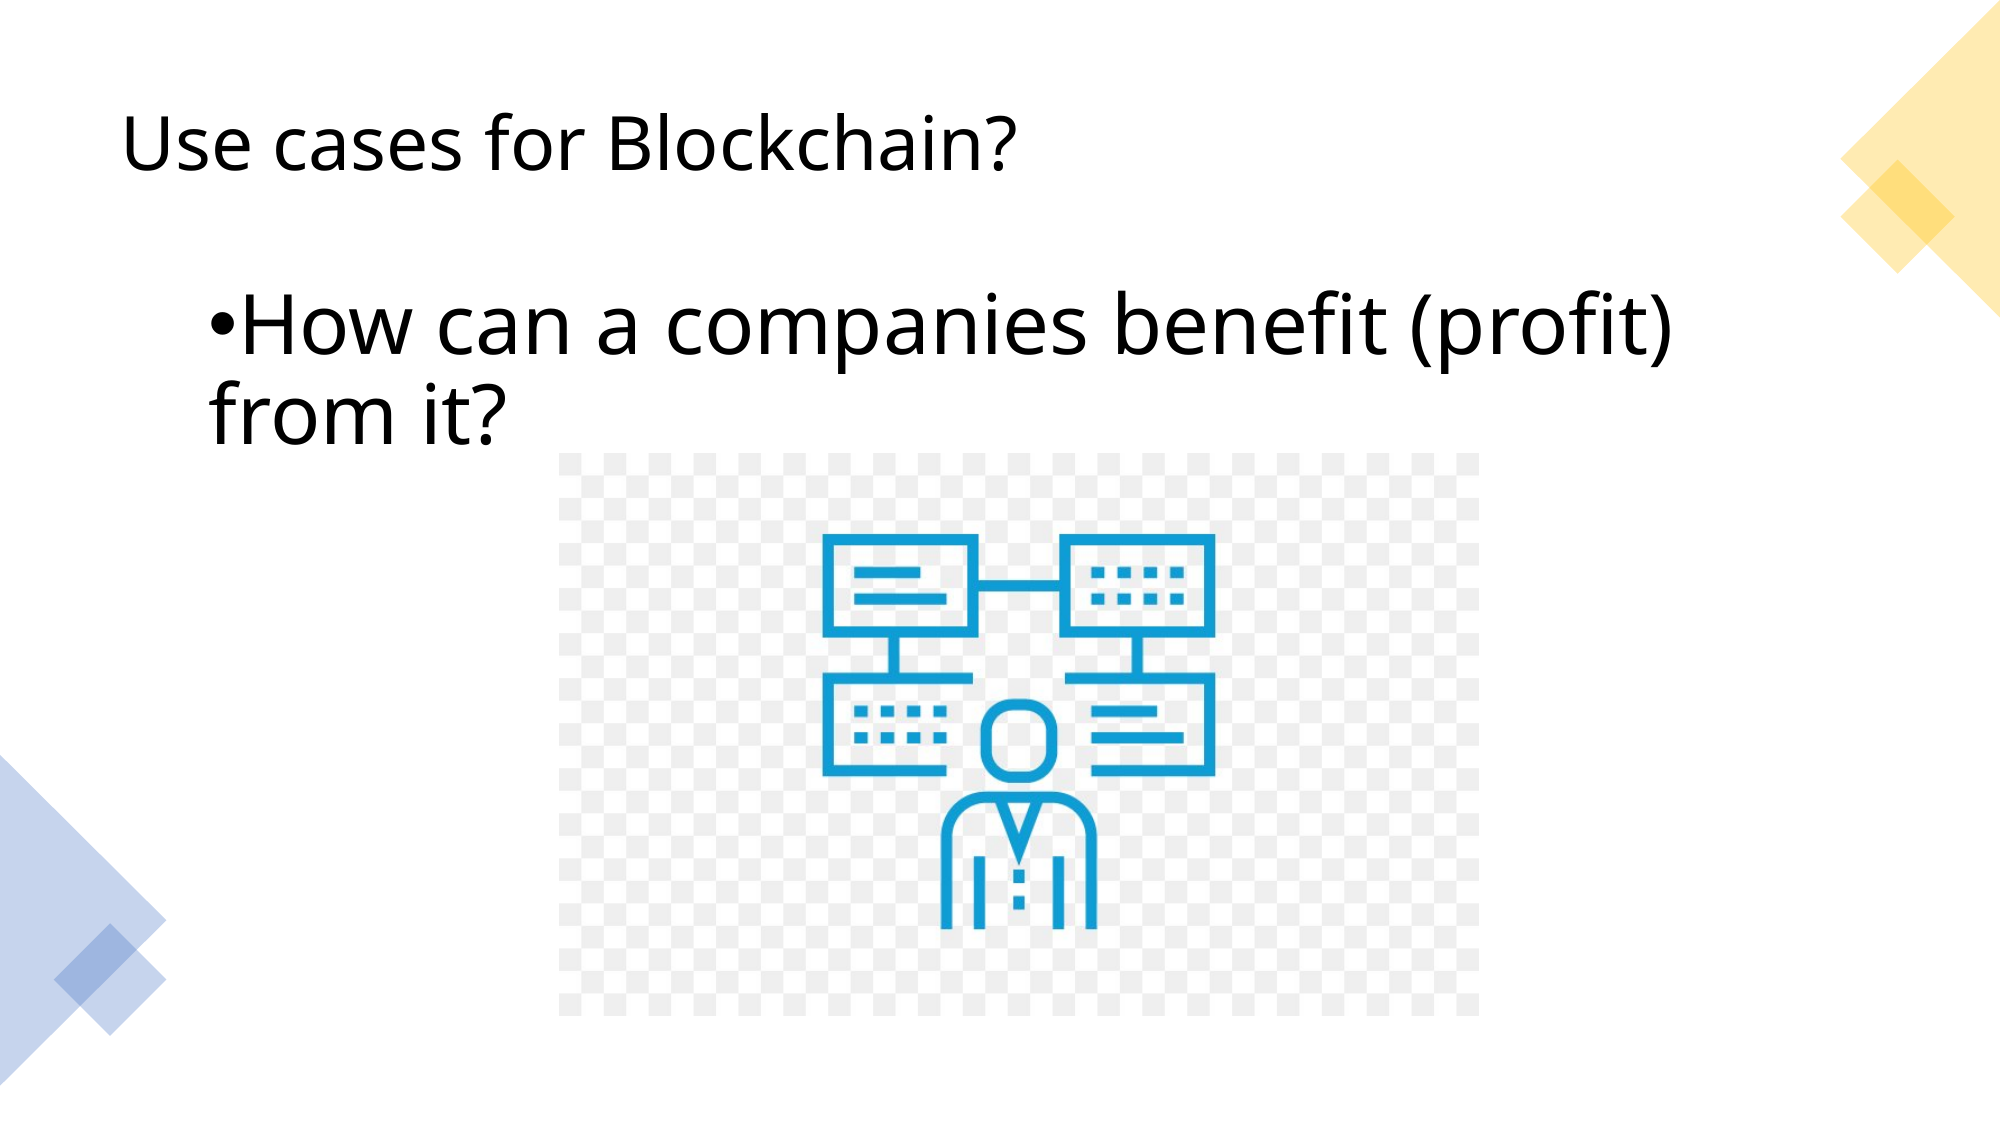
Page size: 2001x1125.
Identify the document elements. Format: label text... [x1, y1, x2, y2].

text_box How can a companies benefit (profit) from it? [193, 275, 1810, 997]
text_box Use cases for Blockchain? [105, 52, 1840, 240]
picture [559, 453, 1479, 1016]
text_box [0, 0, 2000, 1125]
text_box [1840, 0, 2000, 318]
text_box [0, 754, 167, 1086]
